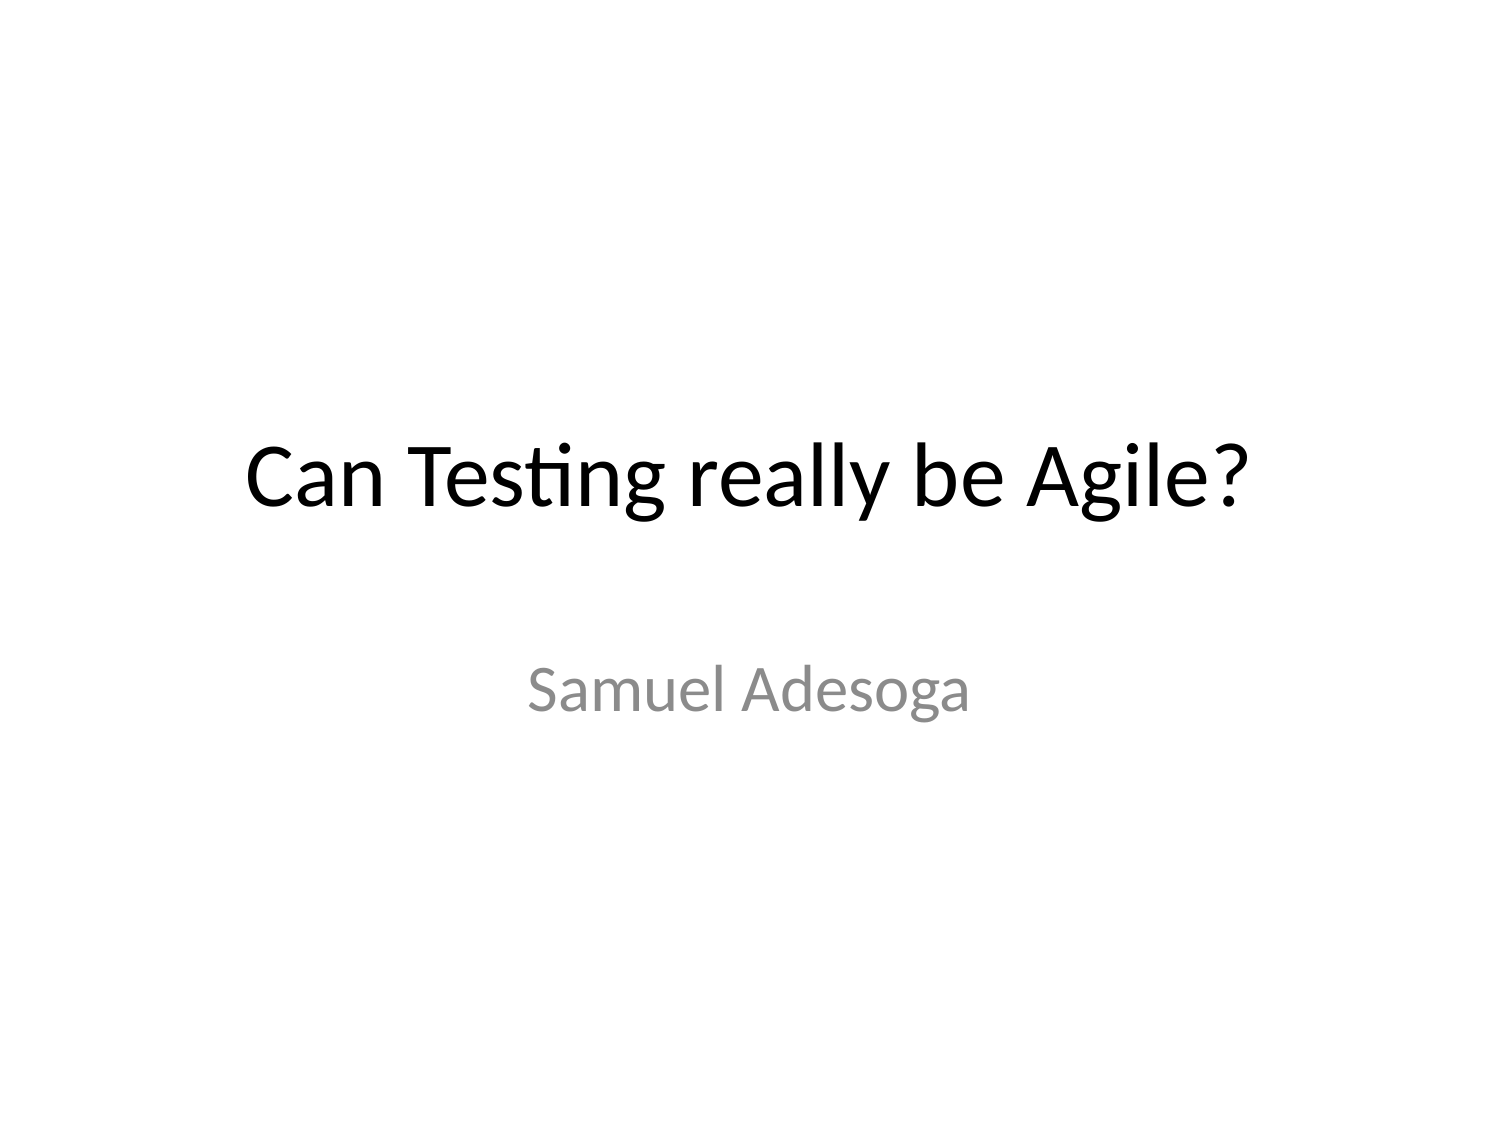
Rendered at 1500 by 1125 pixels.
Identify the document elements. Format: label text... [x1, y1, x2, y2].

subtitle Samuel Adesoga [225, 637, 1275, 925]
title Can Testing really be Agile? [112, 349, 1388, 591]
